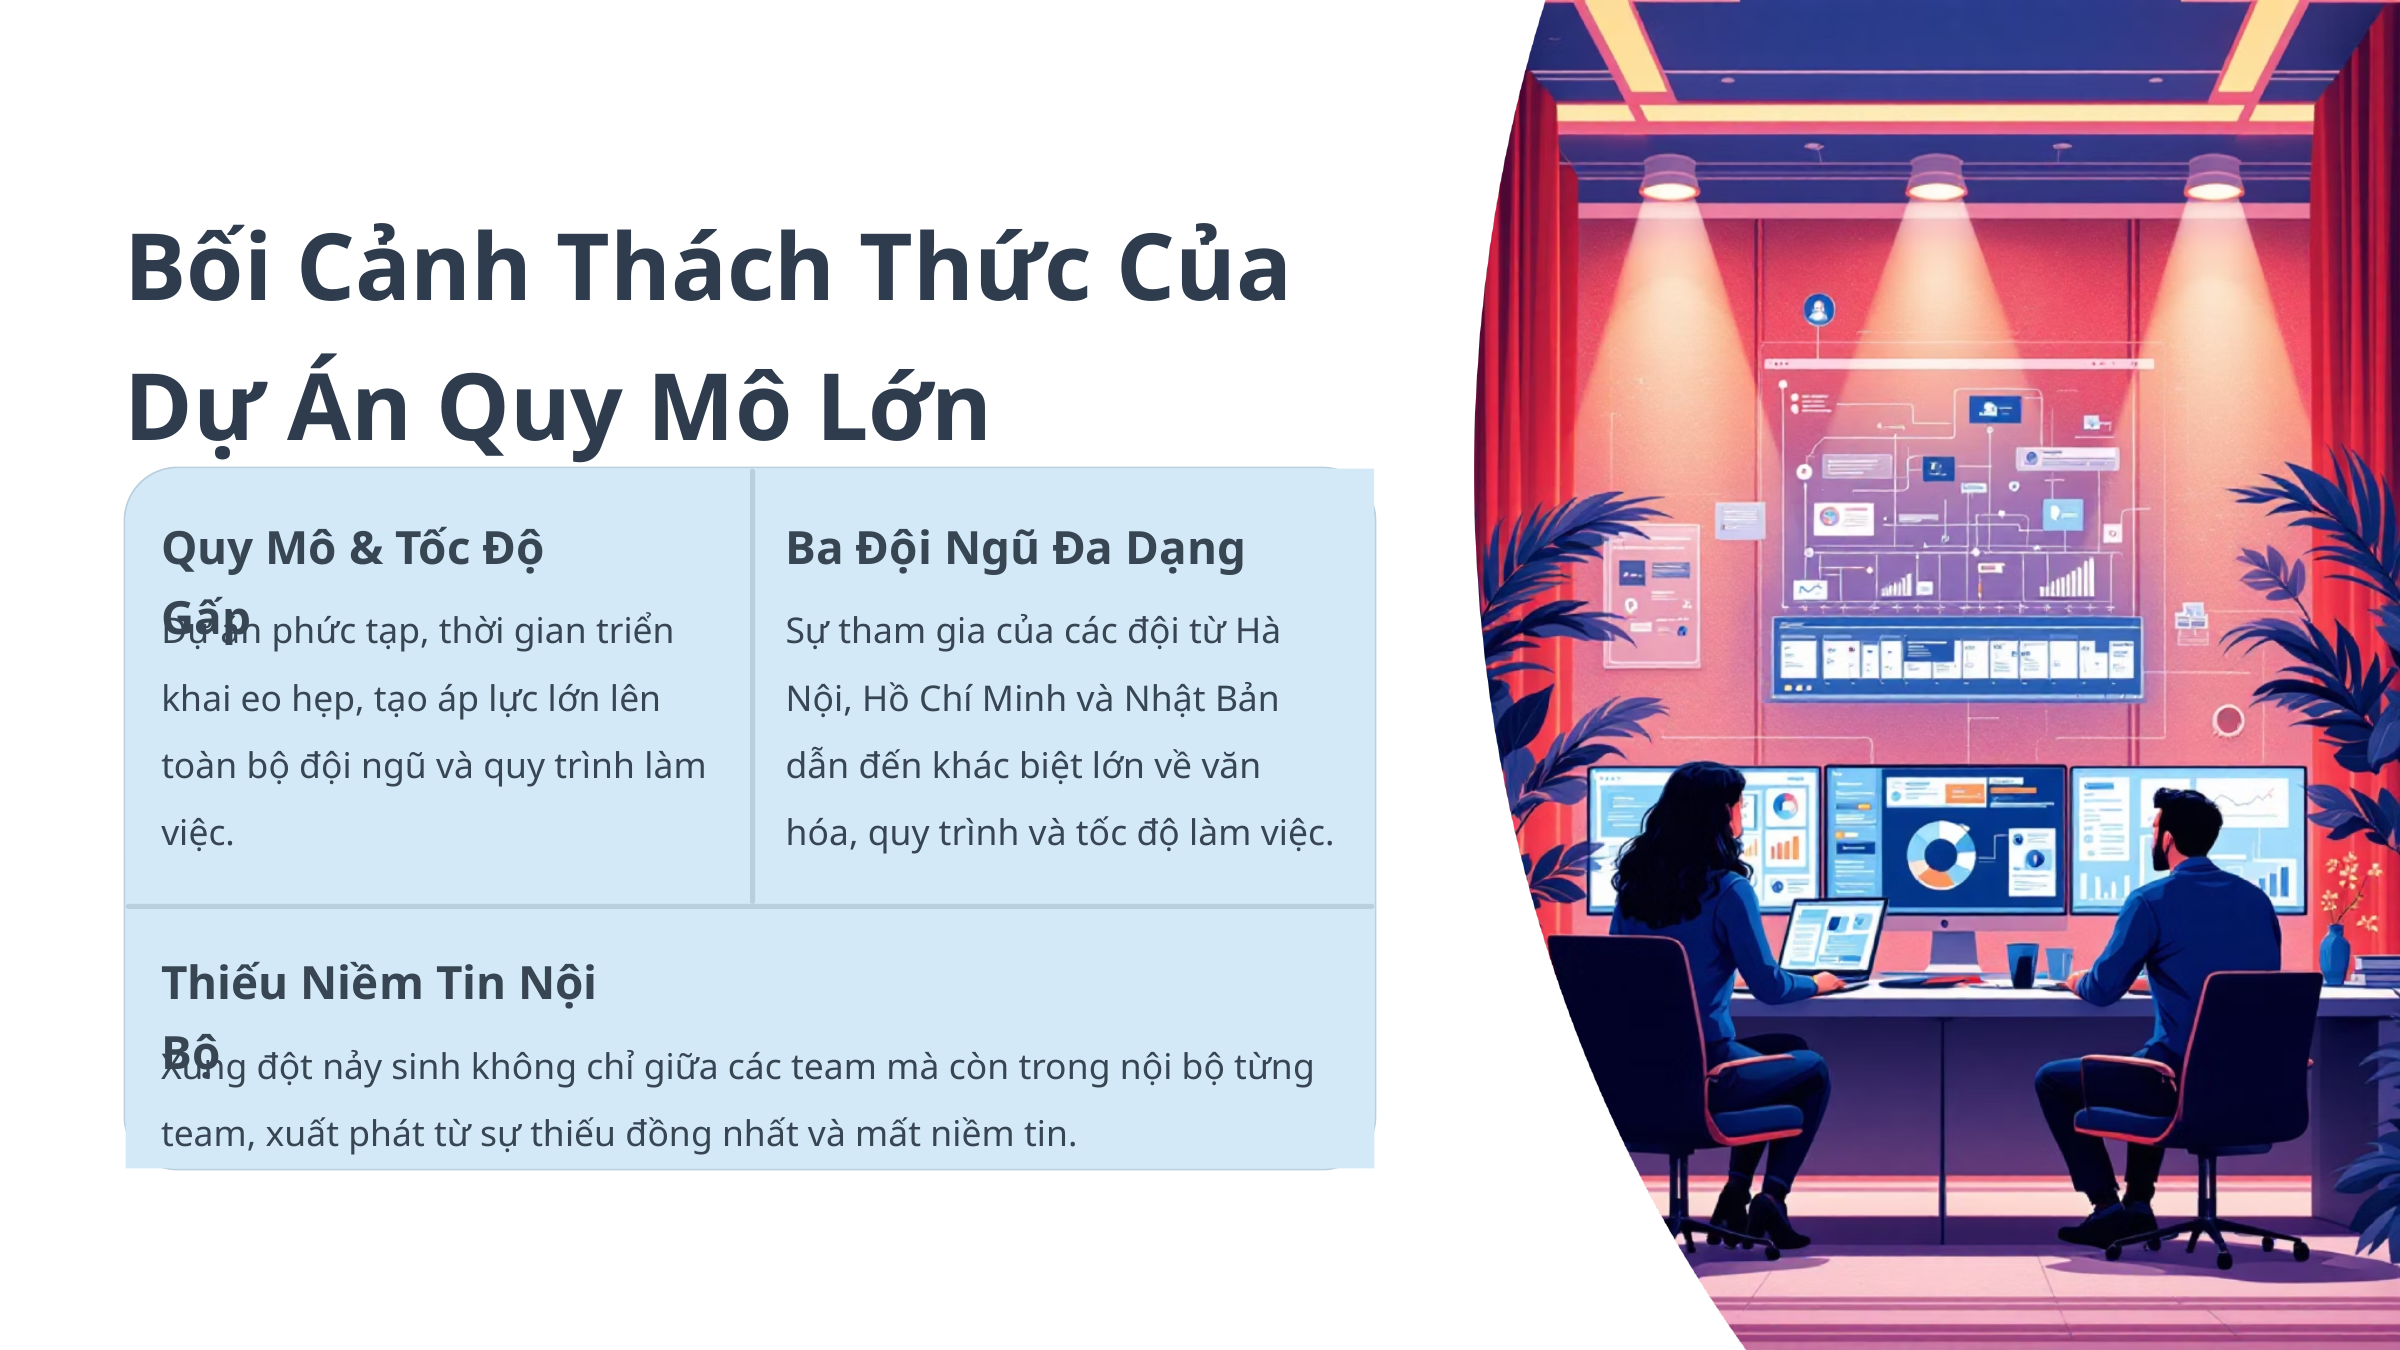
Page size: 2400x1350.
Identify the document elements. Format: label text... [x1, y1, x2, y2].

text_box [124, 467, 1330, 1125]
text_box Quy Mô & Tốc Độ Gấp [161, 504, 629, 563]
text_box Bối Cảnh Thách Thức Của Dự Án Quy Mô Lớn [124, 180, 1376, 415]
text_box [125, 908, 1375, 1169]
text_box [754, 468, 1375, 903]
text_box Sự tham gia của các đội từ Hà Nội, Hồ Chí Minh và Nhật Bản dẫn đến khác biệt lớn về văn hóa, quy trình và tốc độ làm việc. [785, 583, 1339, 869]
picture [1454, 0, 2400, 1350]
text_box [125, 903, 1375, 909]
text_box Thiếu Niềm Tin Nội Bộ [161, 939, 629, 998]
text_box Ba Đội Ngũ Đa Dạng [785, 504, 1254, 563]
text_box Dự án phức tạp, thời gian triển khai eo hẹp, tạo áp lực lớn lên toàn bộ đội ngũ và quy trình làm việc. [161, 583, 715, 812]
text_box [750, 468, 756, 903]
text_box Xung đột nảy sinh không chỉ giữa các team mà còn trong nội bộ từng team, xuất phát từ sự thiếu đồng nhất và mất niềm tin. [161, 1019, 1339, 1133]
text_box [125, 468, 749, 903]
